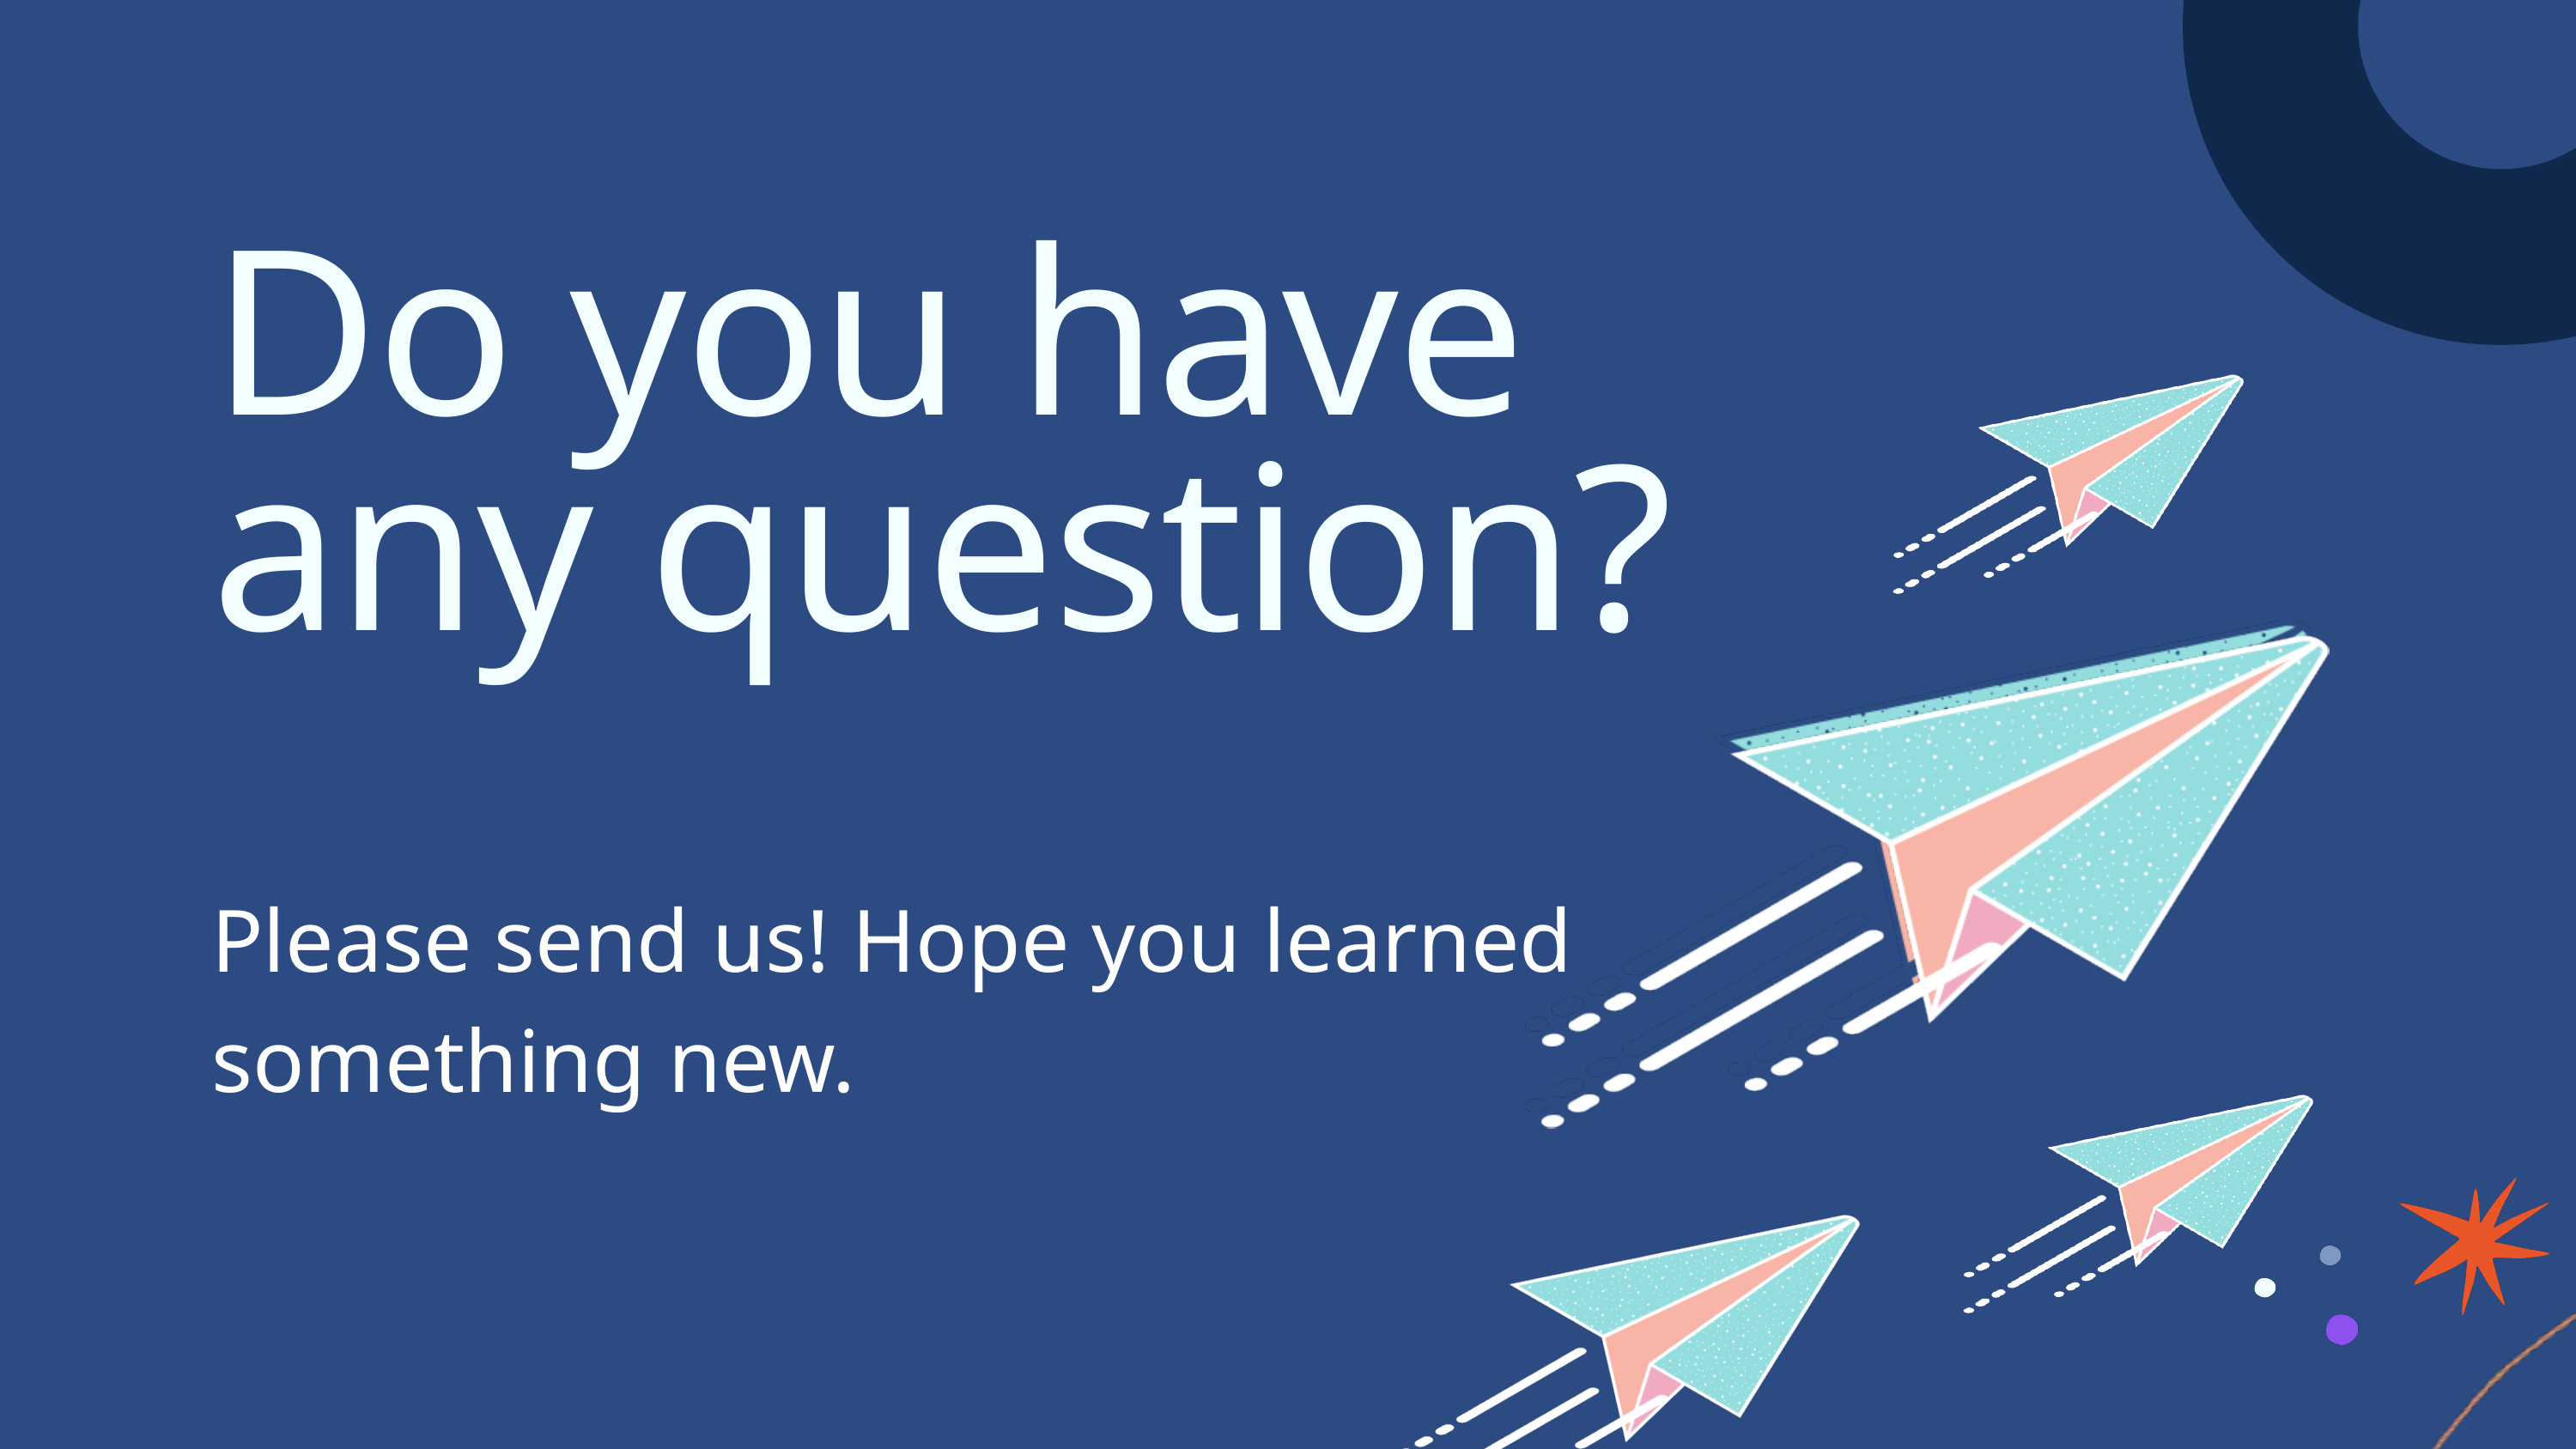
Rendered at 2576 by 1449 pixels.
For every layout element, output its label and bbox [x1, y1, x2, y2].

text_box [2182, 0, 2576, 346]
text_box [210, 212, 1864, 1103]
text_box [2331, 1080, 2576, 1449]
text_box [1397, 374, 2330, 1449]
